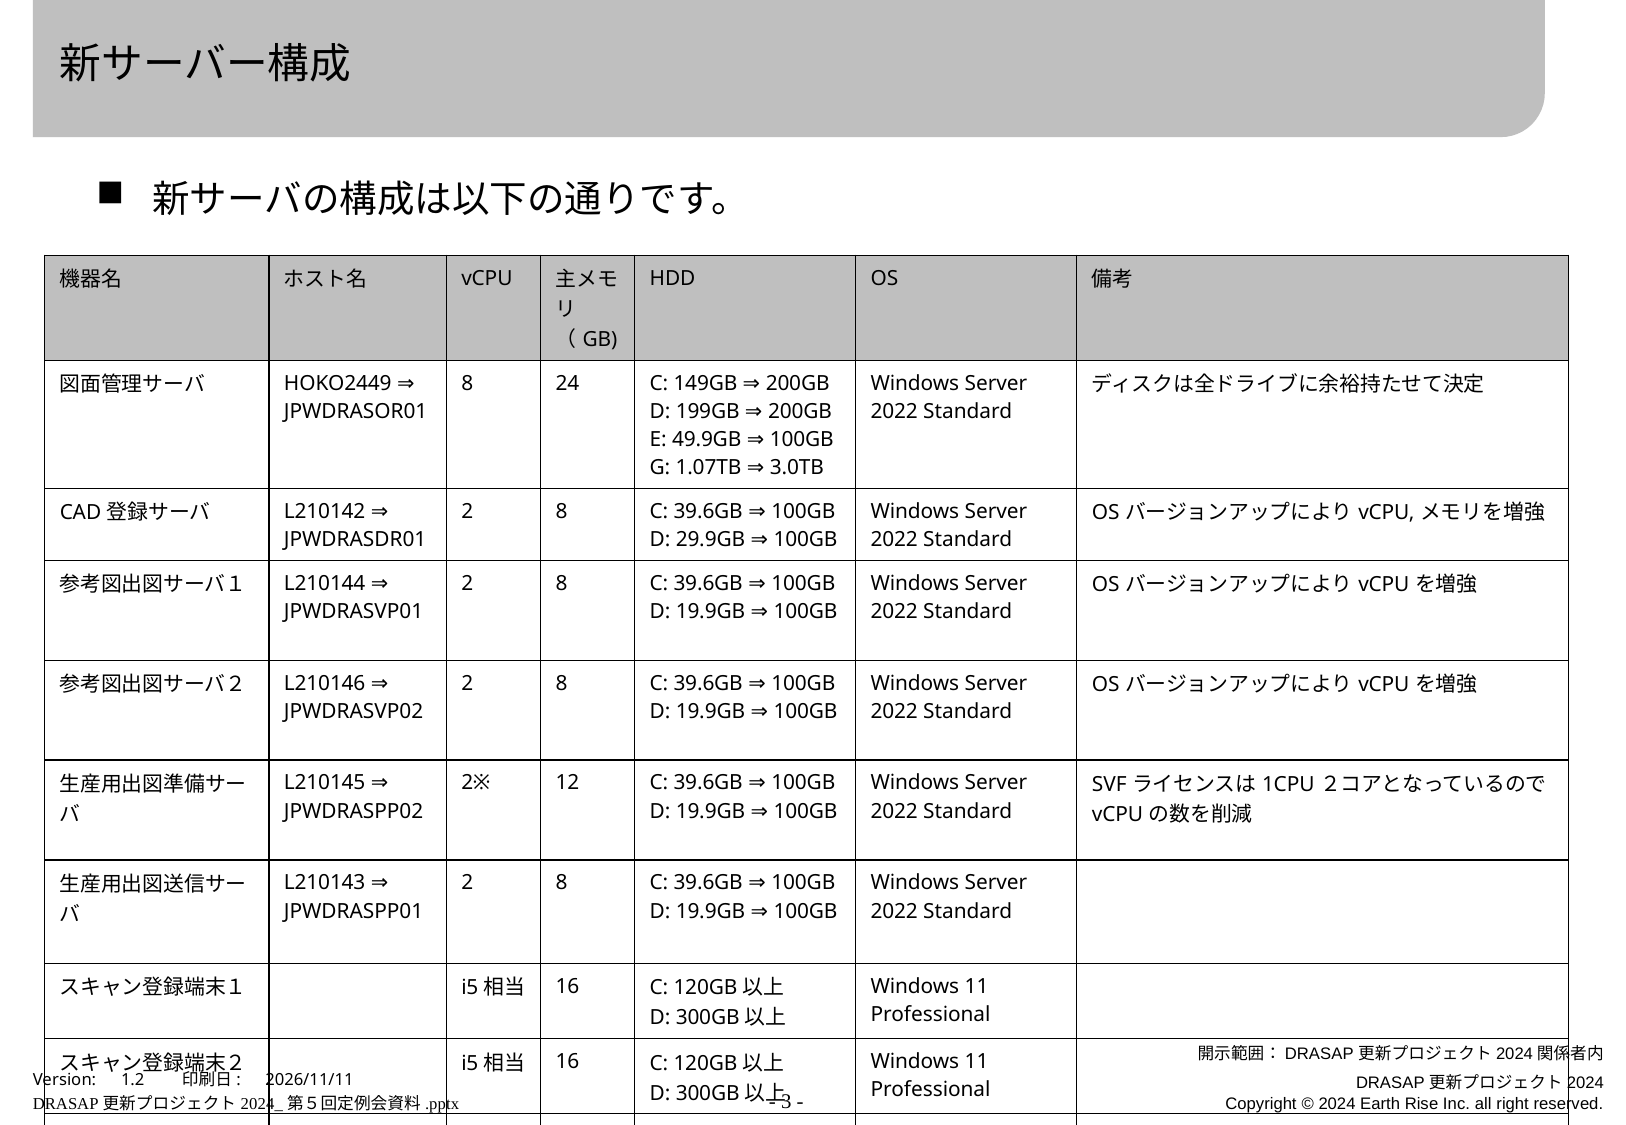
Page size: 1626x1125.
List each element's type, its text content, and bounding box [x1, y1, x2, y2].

table_header 備考 [1077, 256, 1568, 360]
table_cell CAD登録サーバ [45, 489, 268, 560]
table_cell C: 39.6GB ⇒ 100GB D: 19.9GB ⇒ 100GB [635, 661, 855, 759]
table_cell [1077, 1039, 1568, 1113]
table_cell Windows Server 2022 Standard [856, 561, 1076, 660]
table_cell OSバージョンアップによりvCPUを増強 [1077, 561, 1568, 660]
table_header vCPU [447, 256, 540, 360]
table_cell C: 120GB以上 D: 300GB以上 [635, 1039, 855, 1113]
table_cell Windows 11 Professional [856, 964, 1076, 1038]
table_cell OSバージョンアップによりvCPU,メモリを増強 [1077, 489, 1568, 560]
table_cell 8 [541, 489, 634, 560]
table_cell 参考図出図サーバ１ [45, 561, 268, 660]
table_cell 8 [541, 661, 634, 759]
table_cell [270, 1039, 446, 1113]
table_cell C: 149GB ⇒ 200GB D: 199GB ⇒ 200GB E: 49.9GB ⇒ 100GB G: 1.07TB ⇒ 3.0TB [635, 361, 855, 488]
table_cell 16 [541, 964, 634, 1038]
table_cell 8 [541, 561, 634, 660]
table_cell 8 [541, 861, 634, 963]
text_box 新サーバの構成は以下の通りです。 [81, 167, 1544, 255]
table_cell Windows 11 Professional [856, 1039, 1076, 1113]
table_cell 生産用出図指示端末 [45, 1114, 268, 1125]
table_cell [270, 964, 446, 1038]
table_cell L210145 ⇒ JPWDRASPP02 [270, 761, 446, 859]
table_cell SVFライセンスは1CPU２コアとなっているのでvCPUの数を削減 [1077, 761, 1568, 859]
table_cell 12 [541, 761, 634, 859]
table_header OS [856, 256, 1076, 360]
table_header 主メモリ （GB) [541, 256, 634, 360]
table_cell ディスクは全ドライブに余裕持たせて決定 [1077, 361, 1568, 488]
table_cell Windows Server 2022 Standard [856, 489, 1076, 560]
table_cell C: 39.6GB ⇒ 100GB D: 29.9GB ⇒ 100GB [635, 489, 855, 560]
table_cell i5相当 [447, 1039, 540, 1113]
table_cell HOKO2449 ⇒ JPWDRASOR01 [270, 361, 446, 488]
table_cell 2 [447, 561, 540, 660]
table_cell Windows Server 2022 Standard [856, 861, 1076, 963]
table_cell C: 39.6GB ⇒ 100GB D: 19.9GB ⇒ 100GB [635, 561, 855, 660]
table_cell 8 [541, 1114, 634, 1125]
table_cell スキャン登録端末２ [45, 1039, 268, 1113]
table_cell 24 [541, 361, 634, 488]
table_header ホスト名 [270, 256, 446, 360]
table_cell L210146 ⇒ JPWDRASVP02 [270, 661, 446, 759]
table_cell C: 120GB以上 D: 300GB以上 [635, 964, 855, 1038]
table_cell 2※ [447, 761, 540, 859]
table_cell [270, 1114, 446, 1125]
table_cell C: 400GB以上 [635, 1114, 855, 1125]
table_cell Windows Server 2022 Standard [856, 761, 1076, 859]
table_cell Windows Server 2022 Standard [856, 361, 1076, 488]
table_cell [1077, 861, 1568, 963]
table_cell Windows Server 2022 Standard [856, 661, 1076, 759]
table_cell [1077, 1114, 1568, 1125]
title 新サーバー構成 [44, 21, 1155, 102]
table_cell i5相当 [447, 964, 540, 1038]
table_cell 16 [541, 1039, 634, 1113]
table_cell スキャン登録端末１ [45, 964, 268, 1038]
table_cell 8 [447, 361, 540, 488]
table_header HDD [635, 256, 855, 360]
table_cell L210142 ⇒ JPWDRASDR01 [270, 489, 446, 560]
table_cell Windows 11 Professional [856, 1114, 1076, 1125]
table_cell 2 [447, 661, 540, 759]
table_cell 生産用出図送信サーバ [45, 861, 268, 963]
table_cell OSバージョンアップによりvCPUを増強 [1077, 661, 1568, 759]
table_cell 生産用出図準備サーバ [45, 761, 268, 859]
table_cell L210144 ⇒ JPWDRASVP01 [270, 561, 446, 660]
table_cell 図面管理サーバ [45, 361, 268, 488]
table_header 機器名 [45, 256, 268, 360]
table_cell 2 [447, 861, 540, 963]
table_cell C: 39.6GB ⇒ 100GB D: 19.9GB ⇒ 100GB [635, 861, 855, 963]
table_cell C: 39.6GB ⇒ 100GB D: 19.9GB ⇒ 100GB [635, 761, 855, 859]
table_cell 2 [447, 489, 540, 560]
table_cell [1077, 964, 1568, 1038]
table_cell 参考図出図サーバ２ [45, 661, 268, 759]
table_cell i3相当 [447, 1114, 540, 1125]
table_cell L210143 ⇒ JPWDRASPP01 [270, 861, 446, 963]
